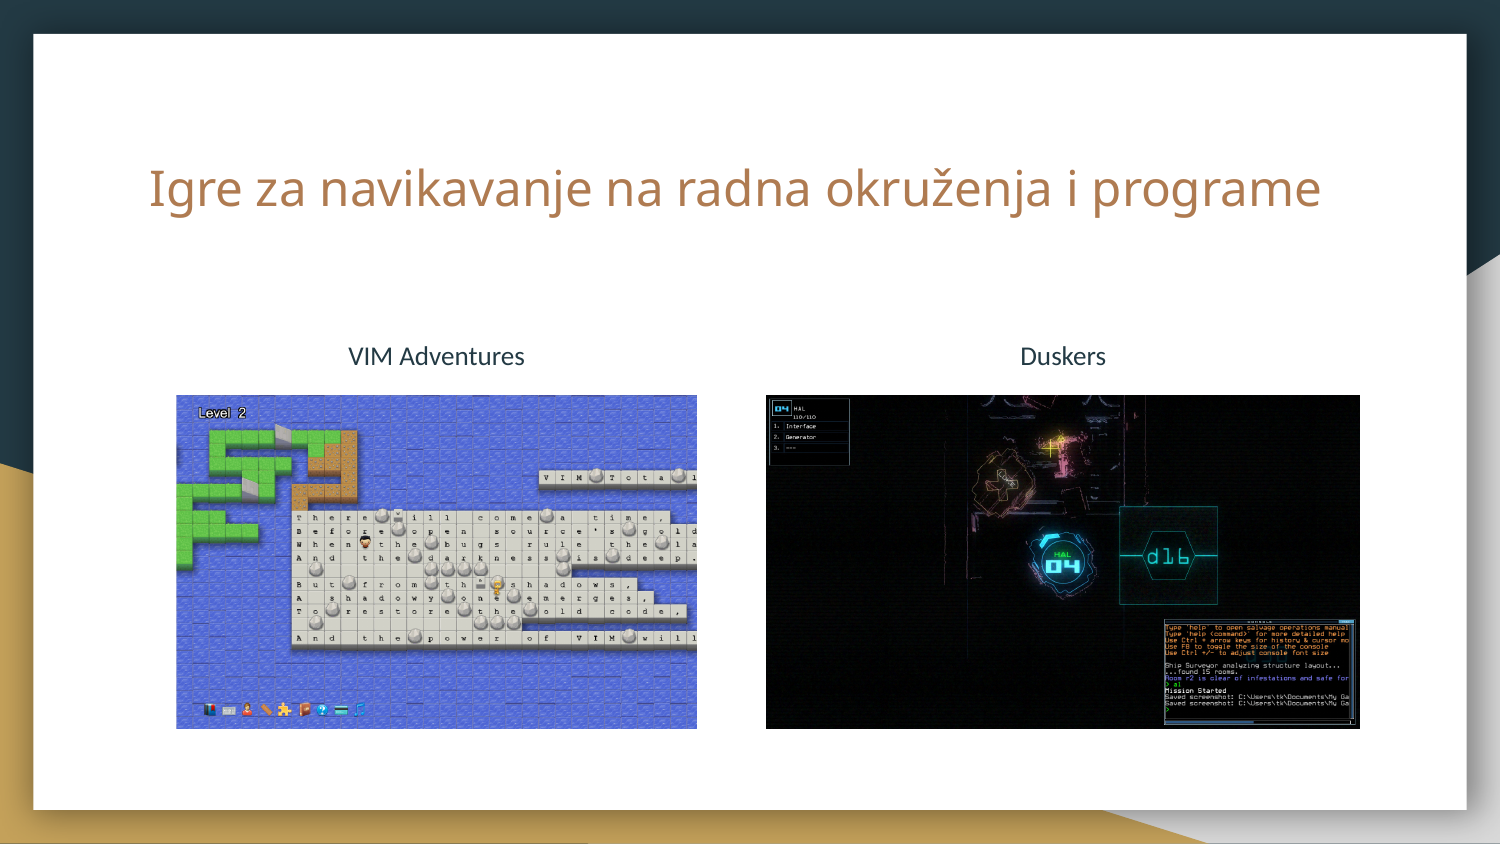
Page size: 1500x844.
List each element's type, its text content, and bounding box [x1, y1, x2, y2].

picture [176, 395, 698, 730]
picture [766, 395, 1360, 730]
title Igre za navikavanje na radna okruženja i programe [134, 138, 1366, 296]
list Duskers [760, 326, 1366, 729]
list VIM Adventures [134, 326, 739, 729]
